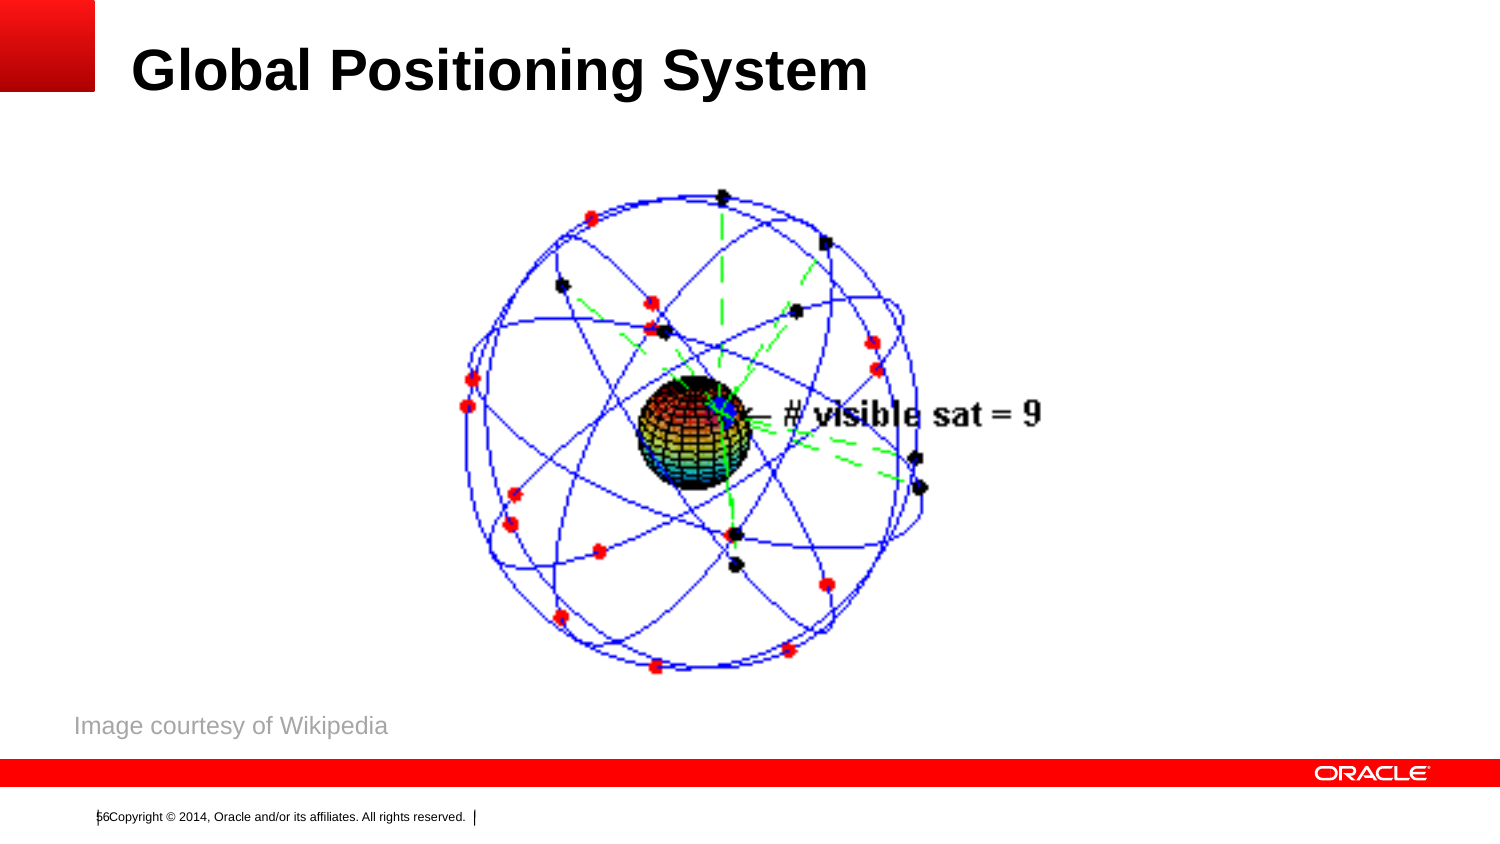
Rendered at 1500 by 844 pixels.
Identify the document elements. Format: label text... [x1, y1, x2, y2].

picture [433, 177, 1073, 688]
picture [0, 759, 1500, 787]
title Global Positioning System [131, 40, 1482, 107]
text_box Image courtesy of Wikipedia [59, 701, 443, 747]
